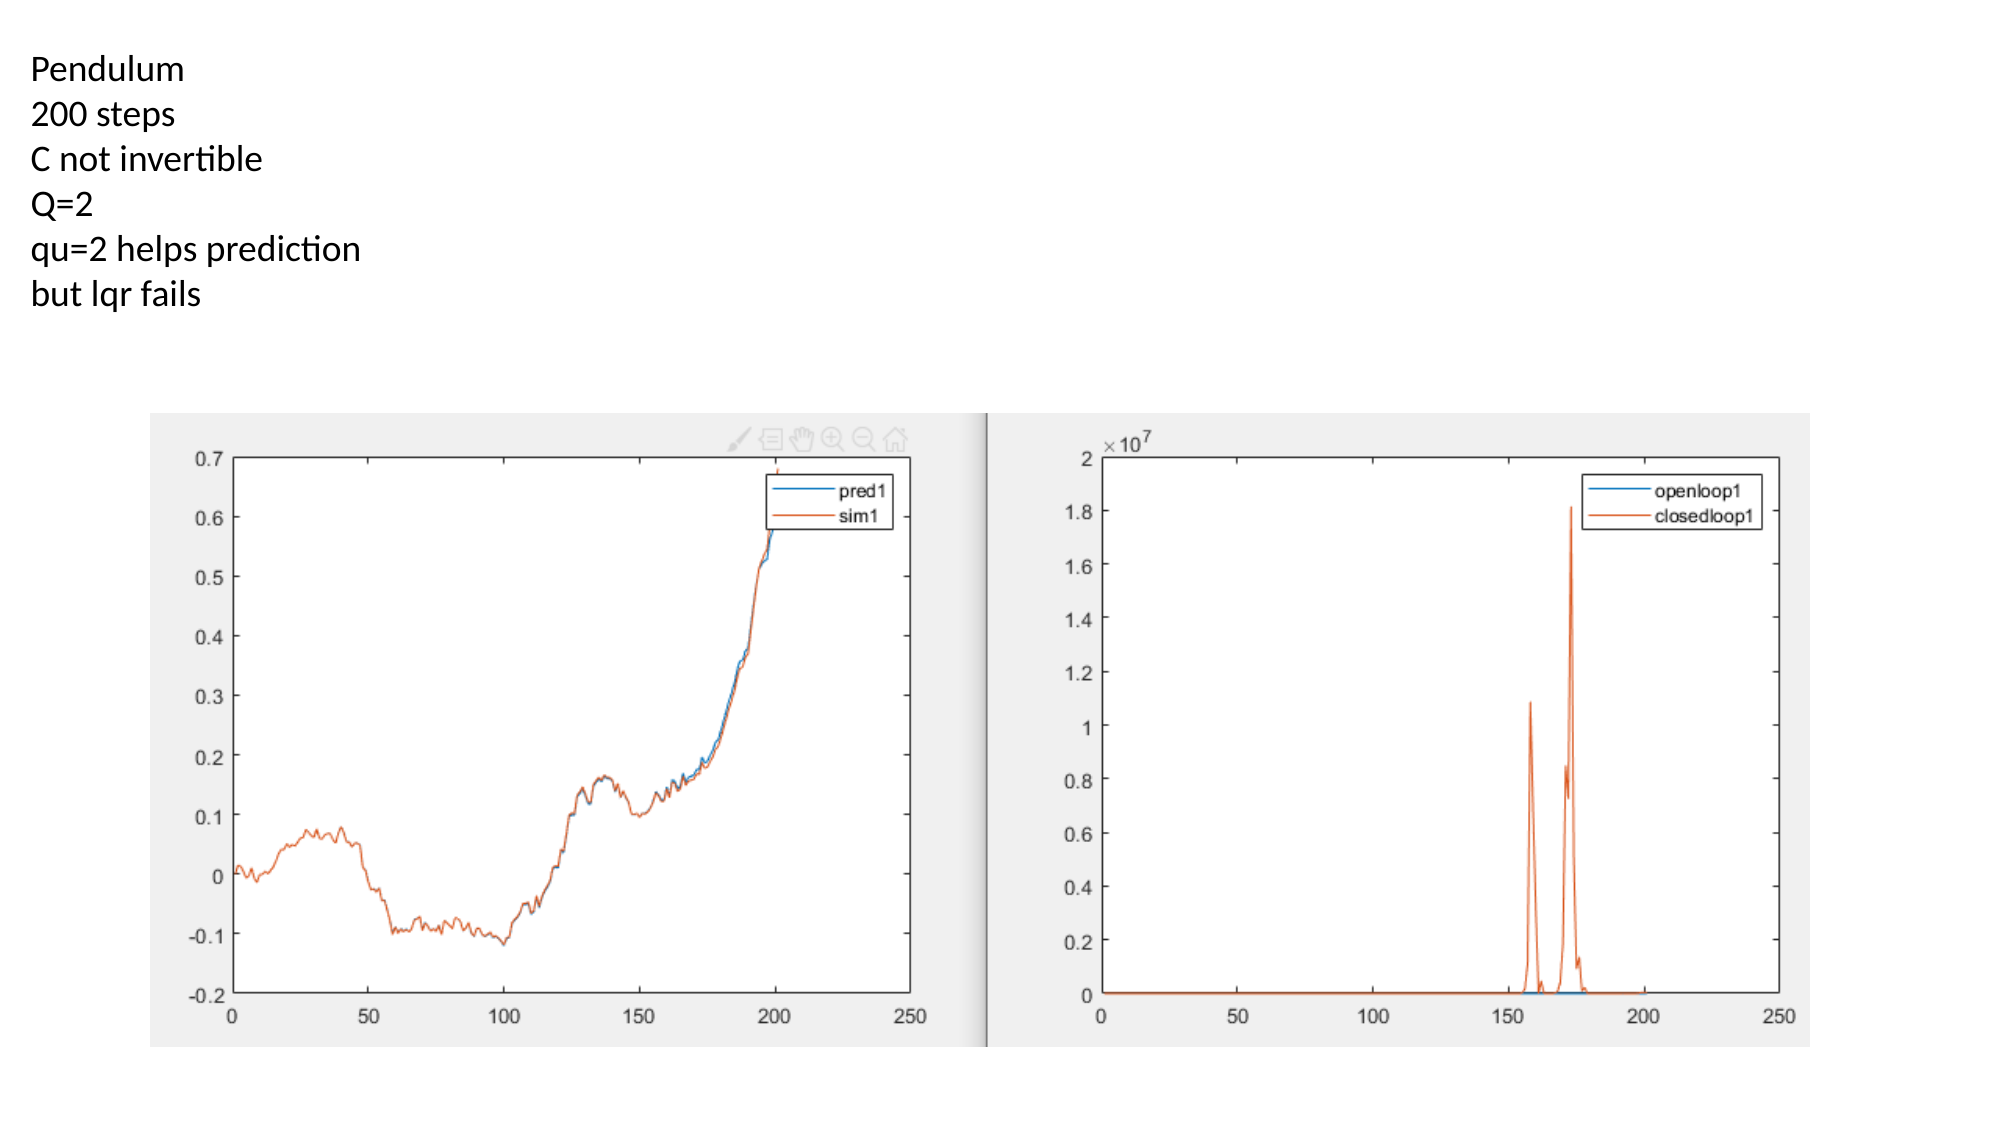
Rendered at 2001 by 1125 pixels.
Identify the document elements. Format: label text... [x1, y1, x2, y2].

picture [150, 413, 1810, 1047]
text_box Pendulum 200 steps C not invertible Q=2 qu=2 helps prediction but lqr fails [15, 36, 432, 322]
